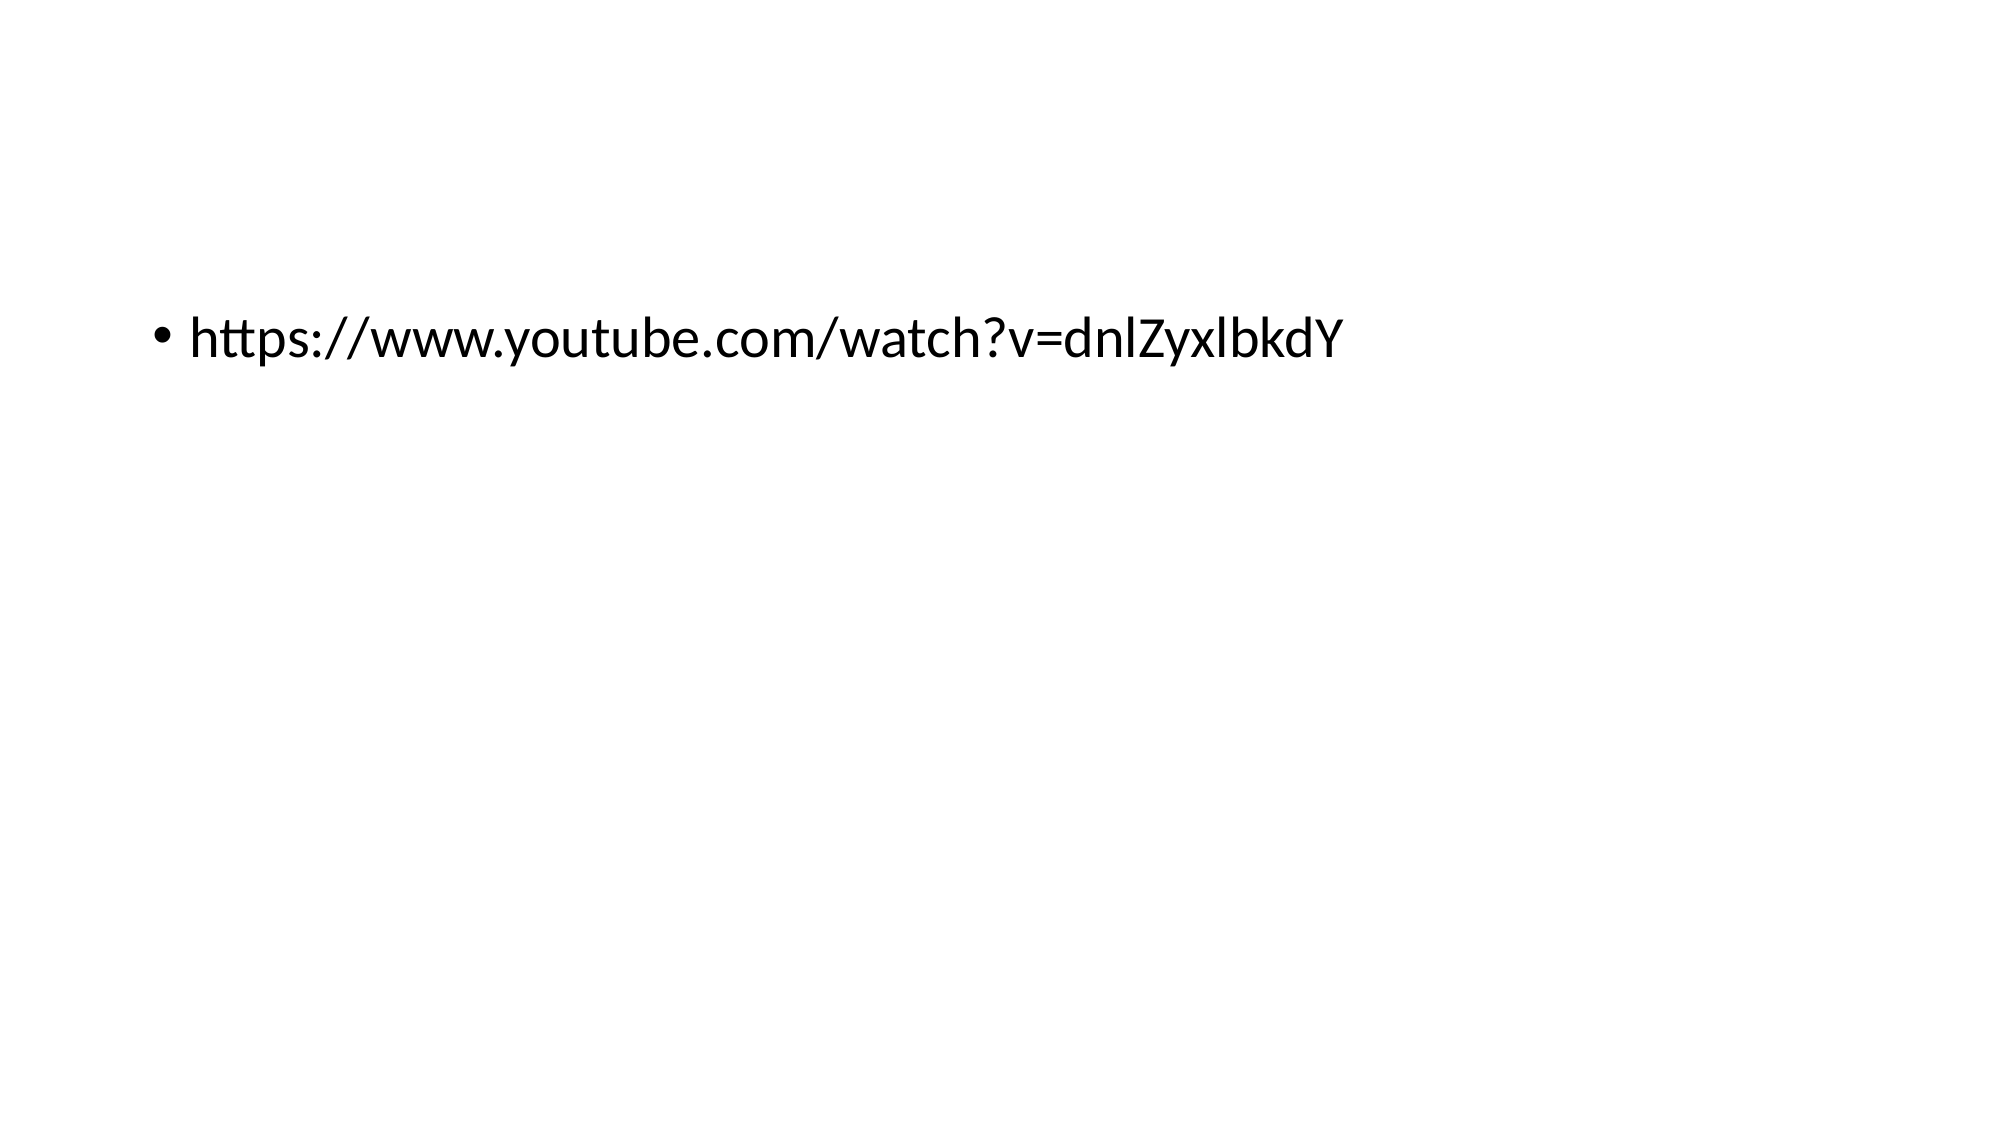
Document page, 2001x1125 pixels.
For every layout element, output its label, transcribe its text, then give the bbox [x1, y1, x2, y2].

list https://www.youtube.com/watch?v=dnlZyxlbkdY [137, 299, 1863, 1014]
